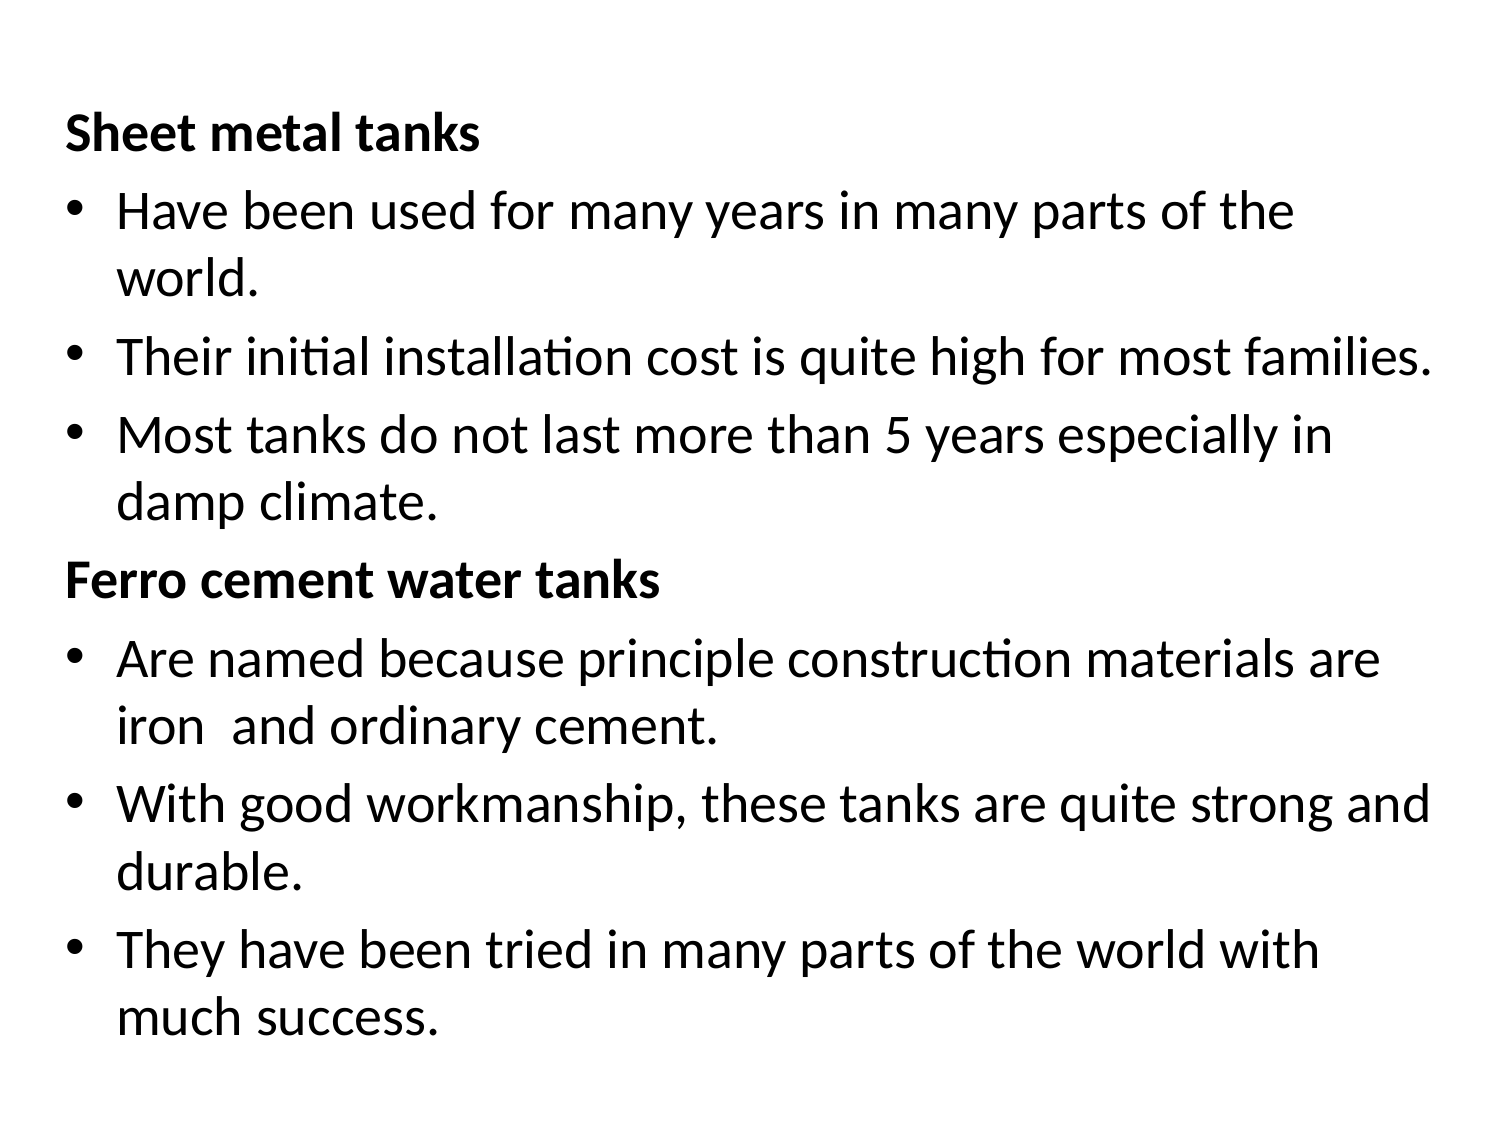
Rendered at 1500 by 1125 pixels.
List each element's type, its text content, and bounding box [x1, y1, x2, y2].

list Sheet metal tanks Have been used for many years in many parts of the world. Their initial installation cost is quite high for most families. Most tanks do not last more than 5 years especially in damp climate. Ferro cement water tanks Are named because principle construction materials are iron and ordinary cement. With good workmanship, these tanks are quite strong and durable. They have been tried in many parts of the world with much success. [50, 87, 1463, 1125]
